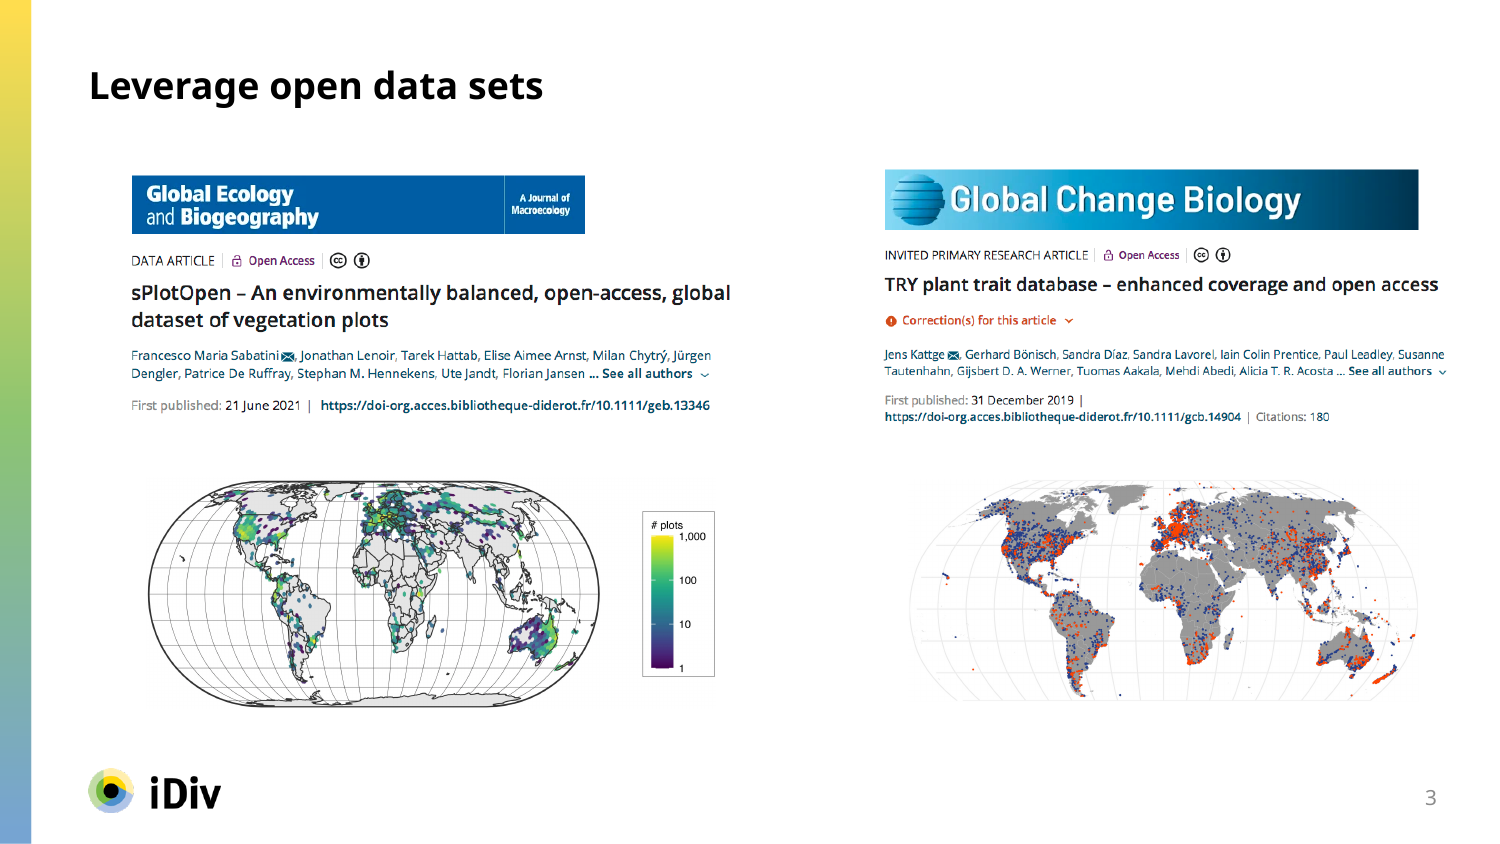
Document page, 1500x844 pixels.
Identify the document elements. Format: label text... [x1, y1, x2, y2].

picture [0, 0, 1500, 844]
text_box Leverage open data sets [88, 61, 1437, 157]
text_box <number> [1240, 767, 1437, 813]
